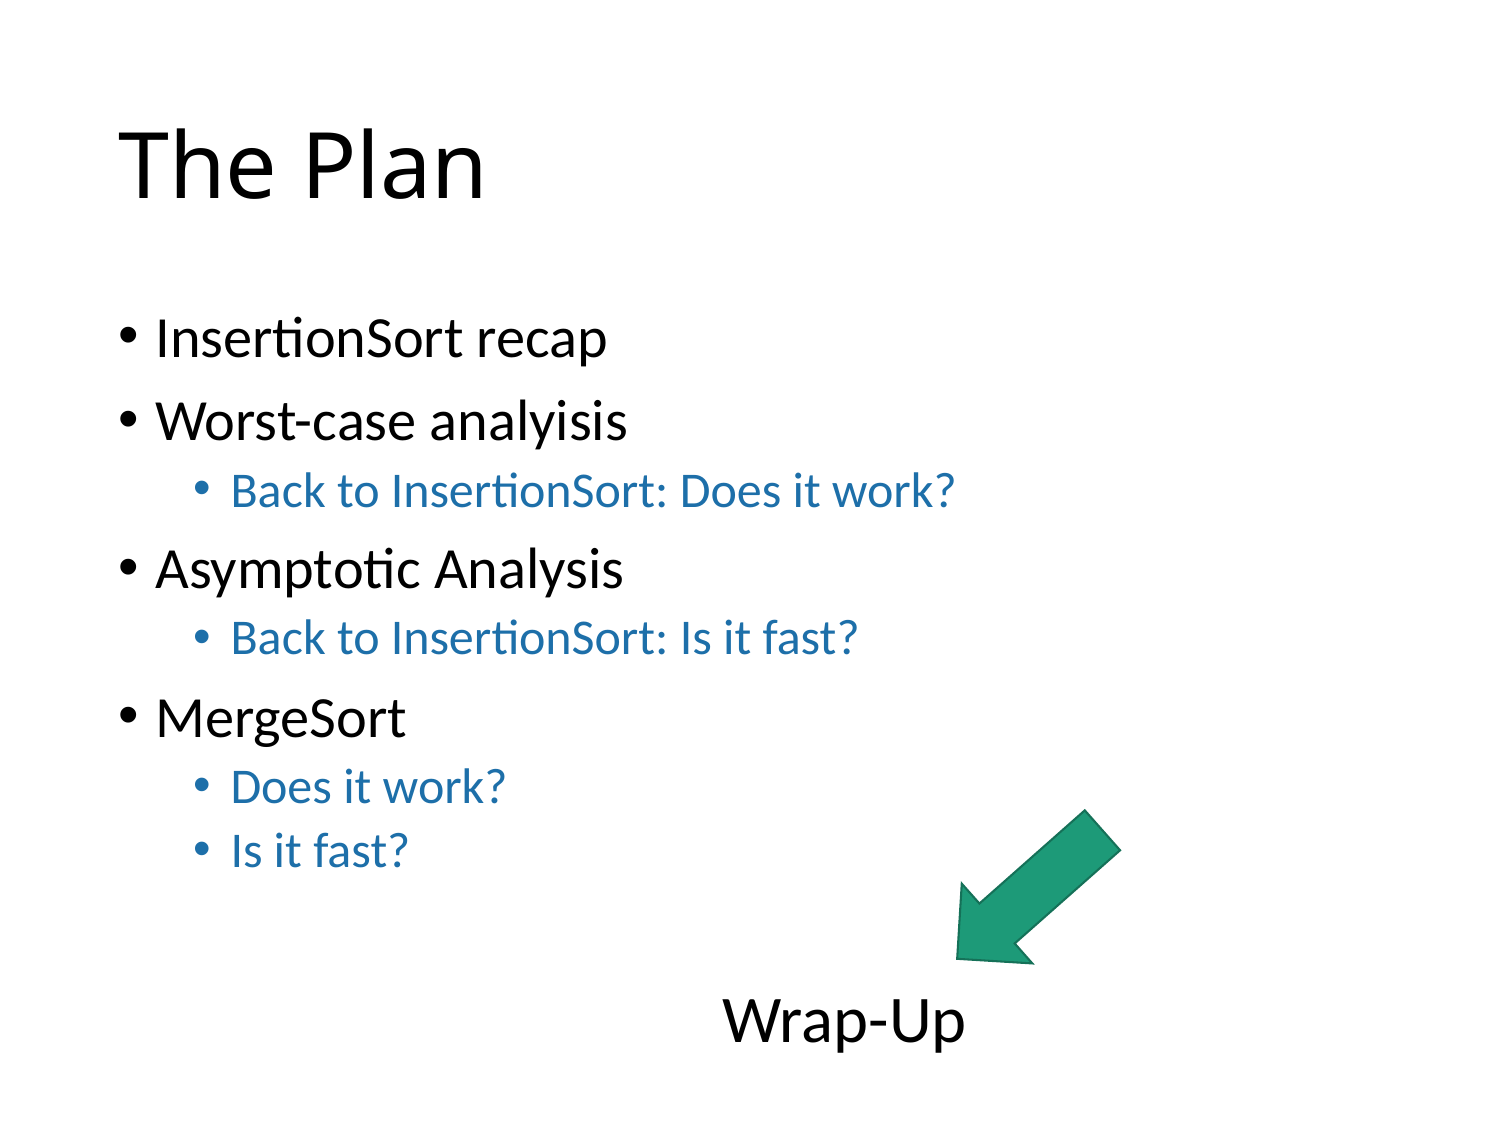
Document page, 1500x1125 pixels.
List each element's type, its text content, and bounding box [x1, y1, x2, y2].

text_box [956, 808, 1122, 965]
title The Plan [103, 59, 1397, 278]
list InsertionSort recap Worst-case analyisis Back to InsertionSort: Does it work? Asymptotic Analysis Back to InsertionSort: Is it fast? MergeSort Does it work? Is it fast? [103, 299, 1397, 1100]
text_box Wrap-Up [707, 968, 982, 1063]
